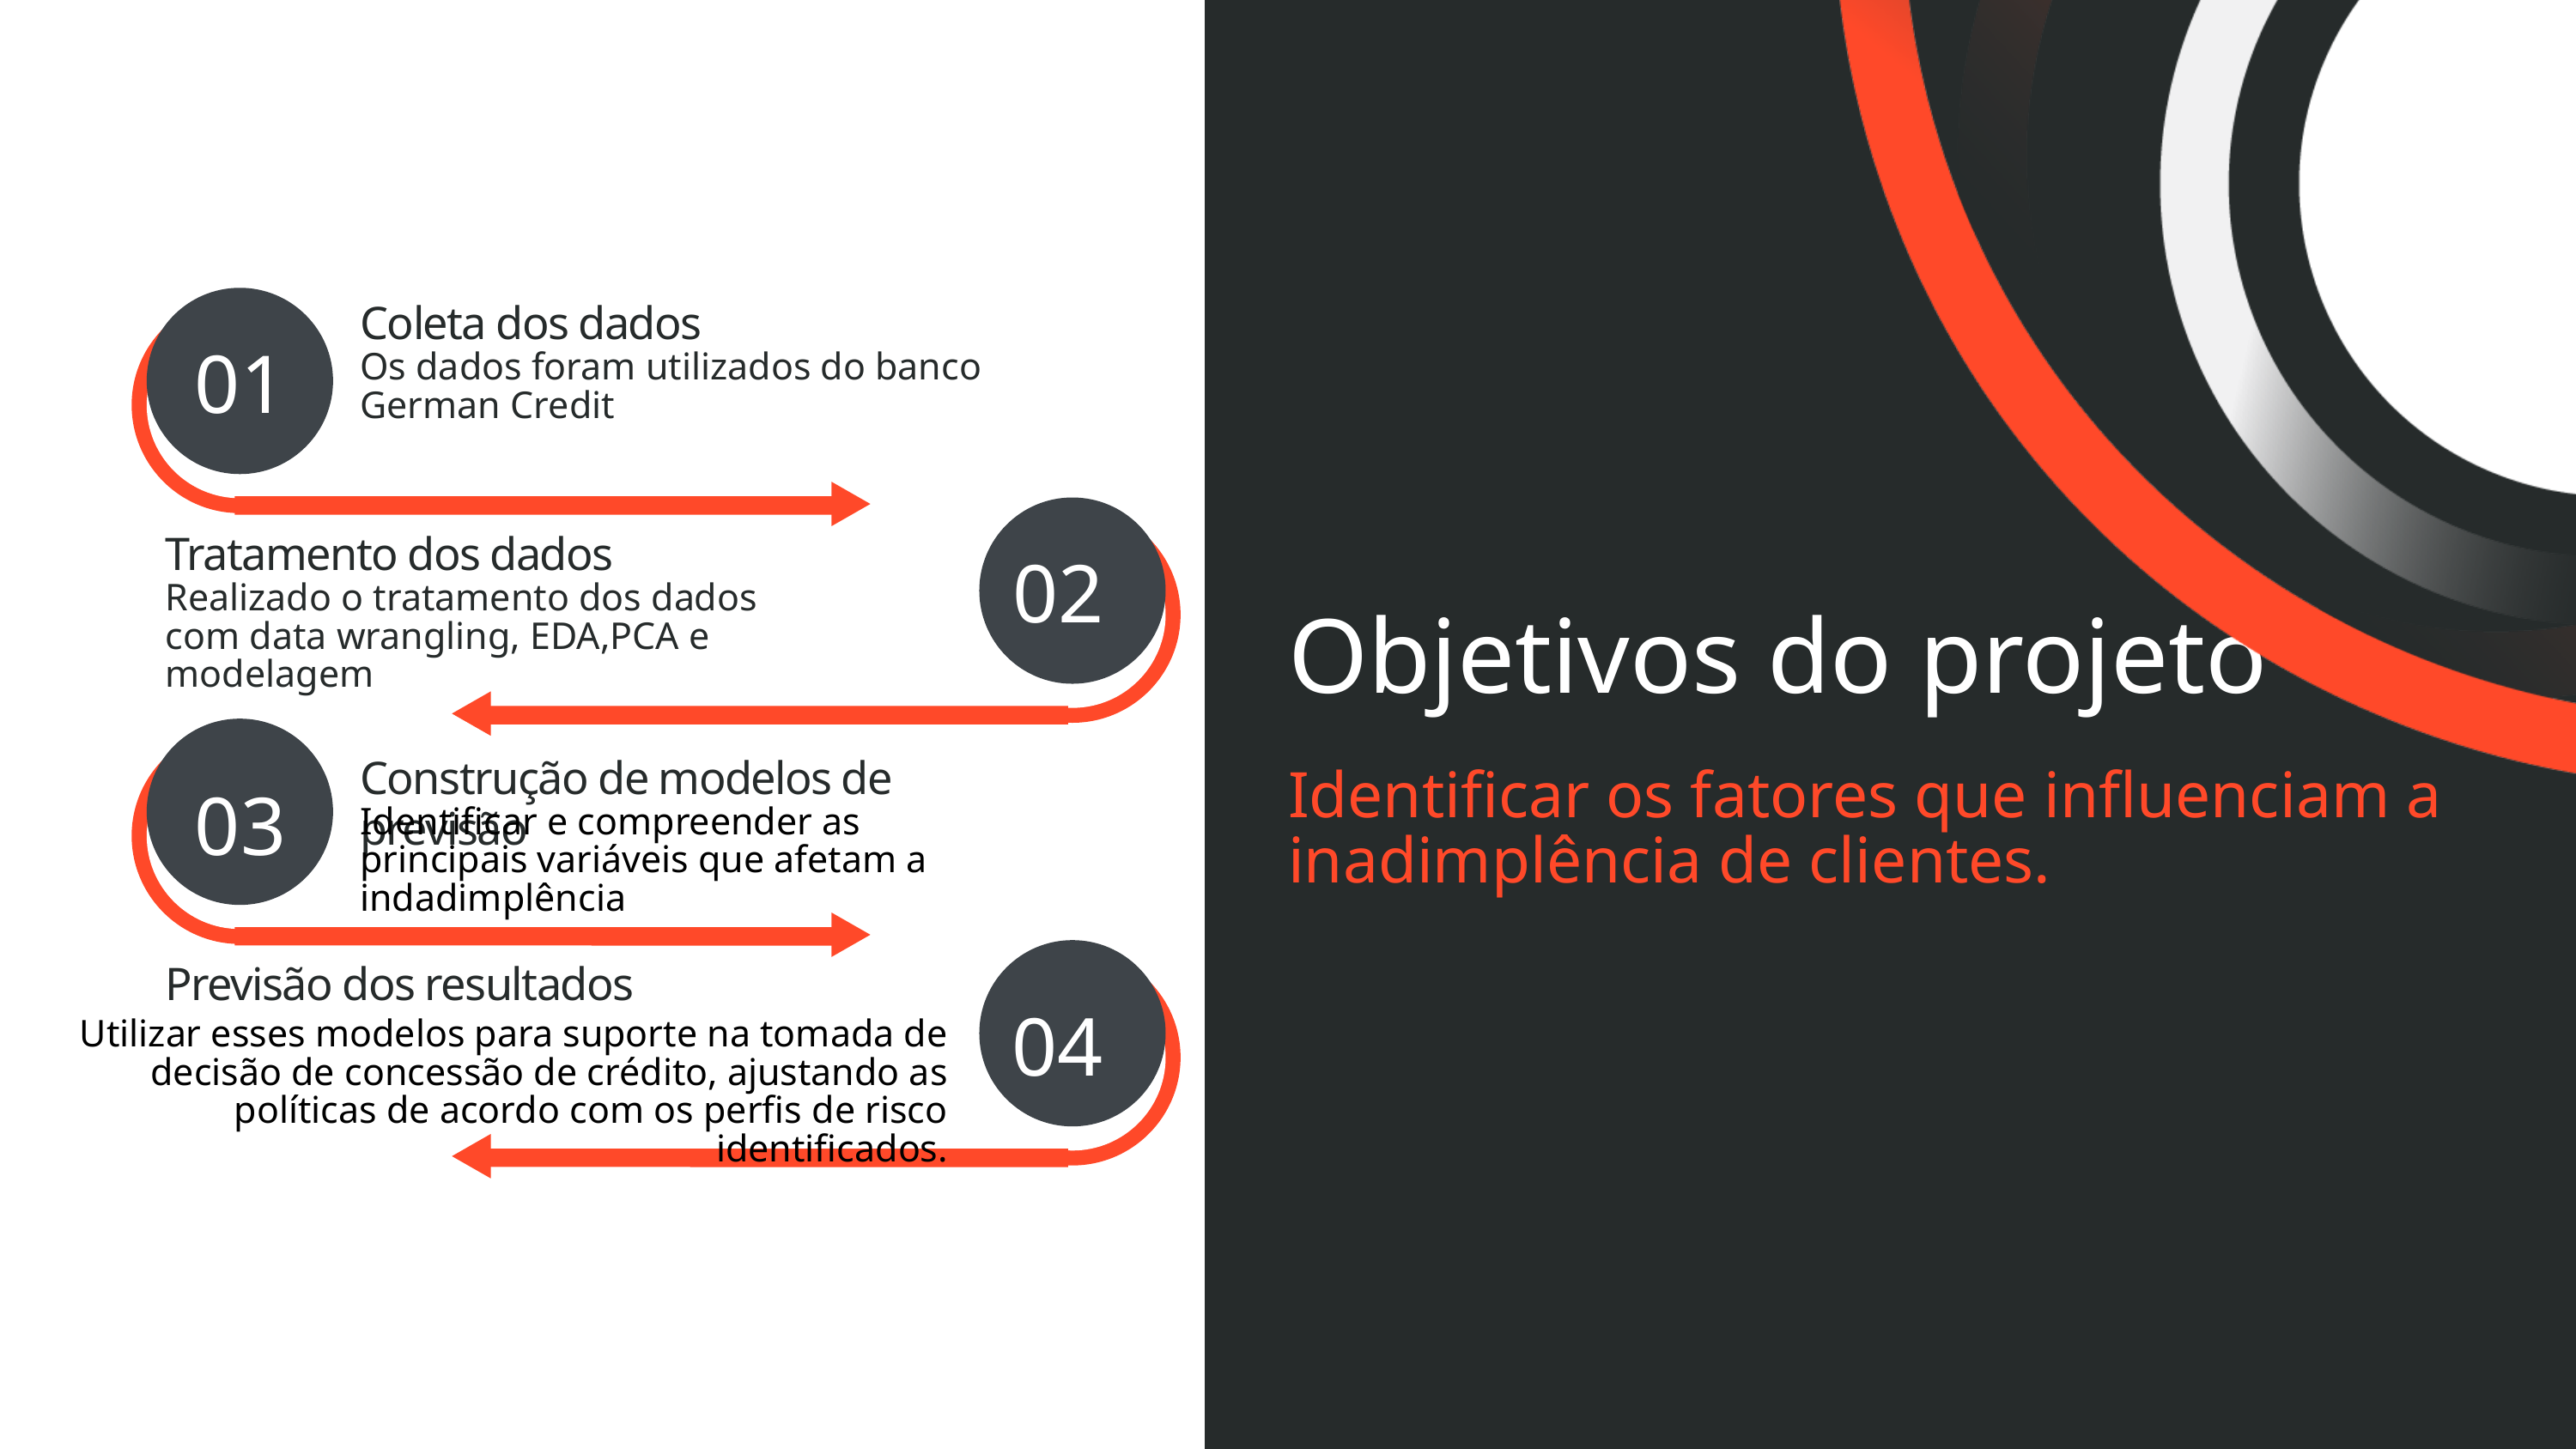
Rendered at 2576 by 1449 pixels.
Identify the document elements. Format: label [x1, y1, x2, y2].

text_box [1204, 0, 2576, 1449]
text_box [53, 287, 1182, 1179]
